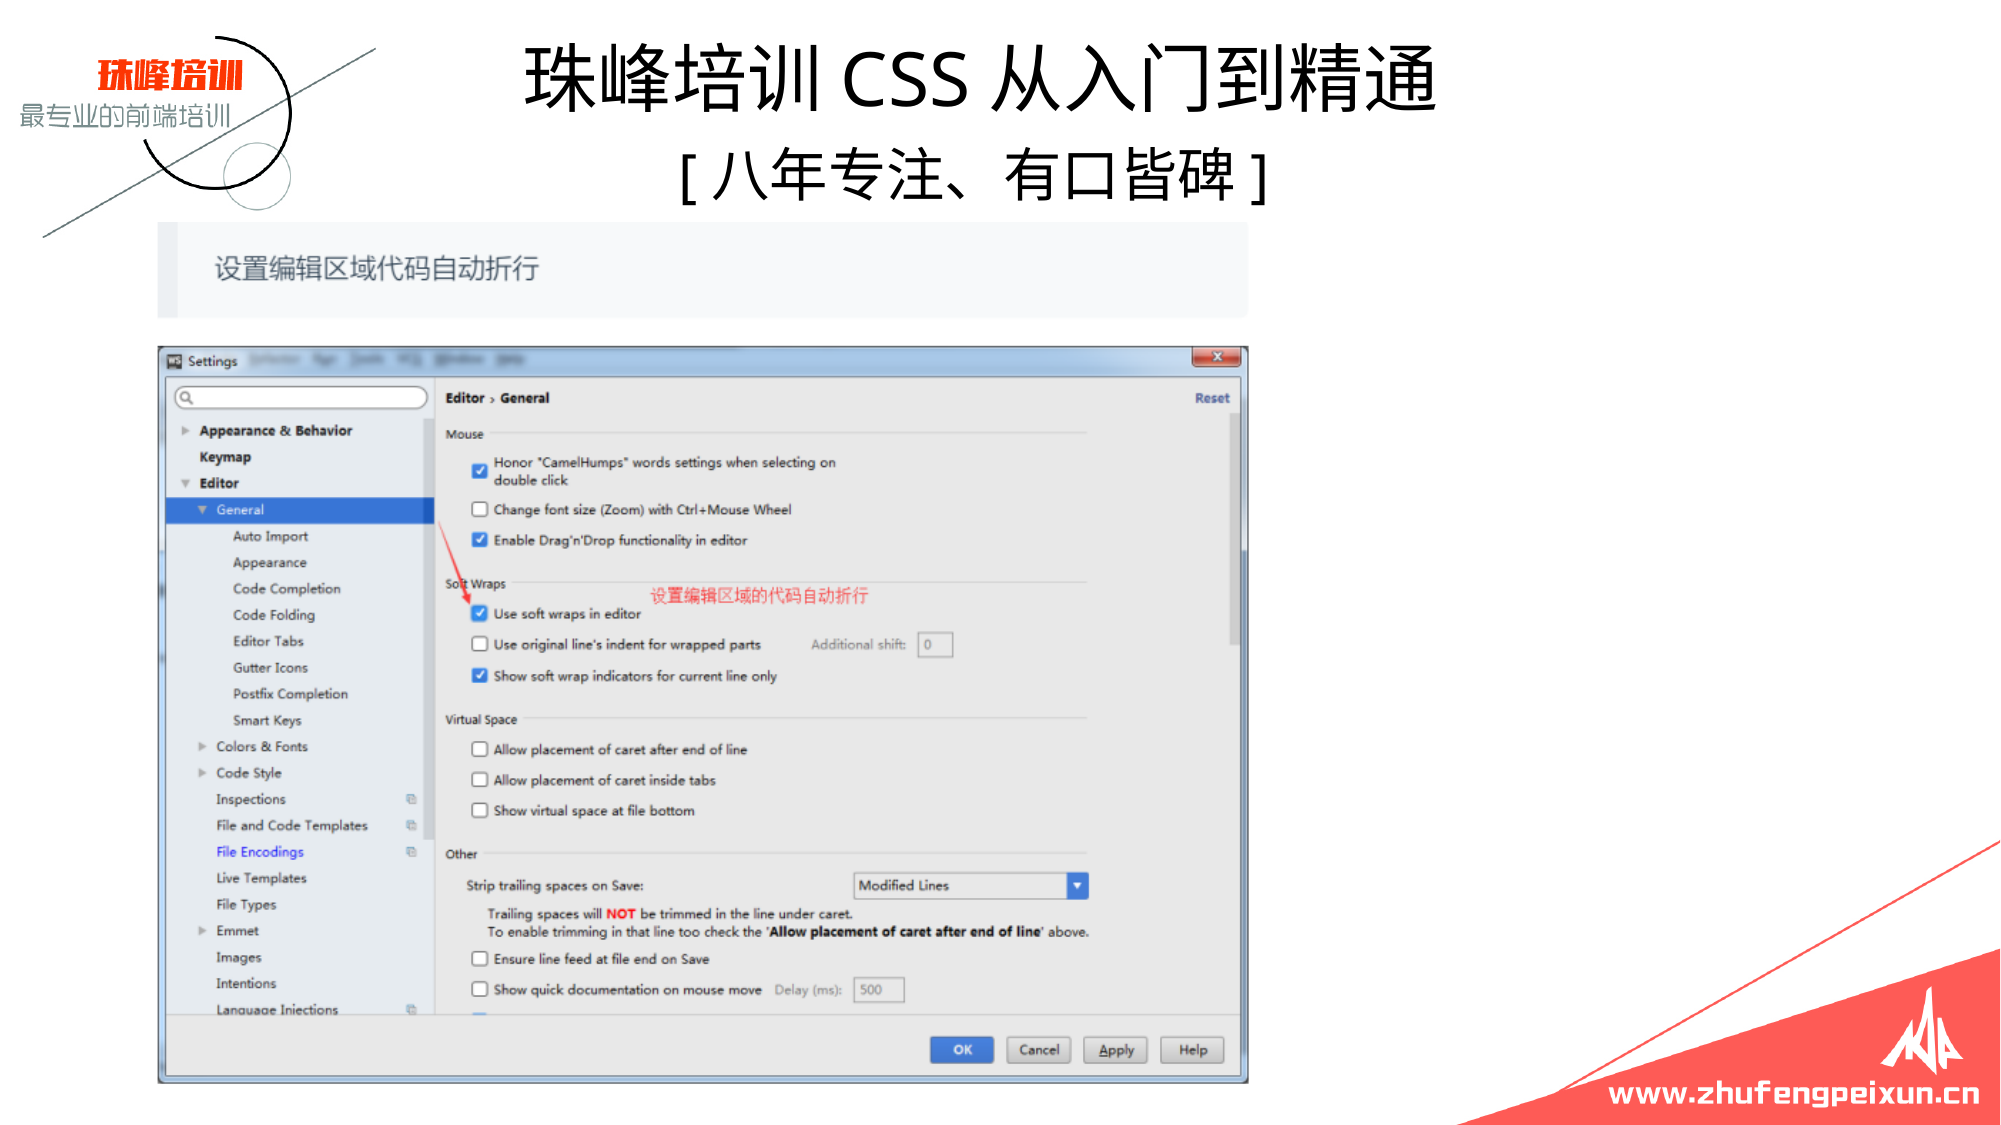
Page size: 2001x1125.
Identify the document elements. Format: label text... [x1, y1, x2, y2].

picture [1437, 796, 2001, 1125]
picture [18, 36, 376, 238]
text_box 珠峰培训CSS从入门到精通 [八年专注、有口皆碑] [507, 23, 1737, 264]
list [155, 222, 1256, 1094]
